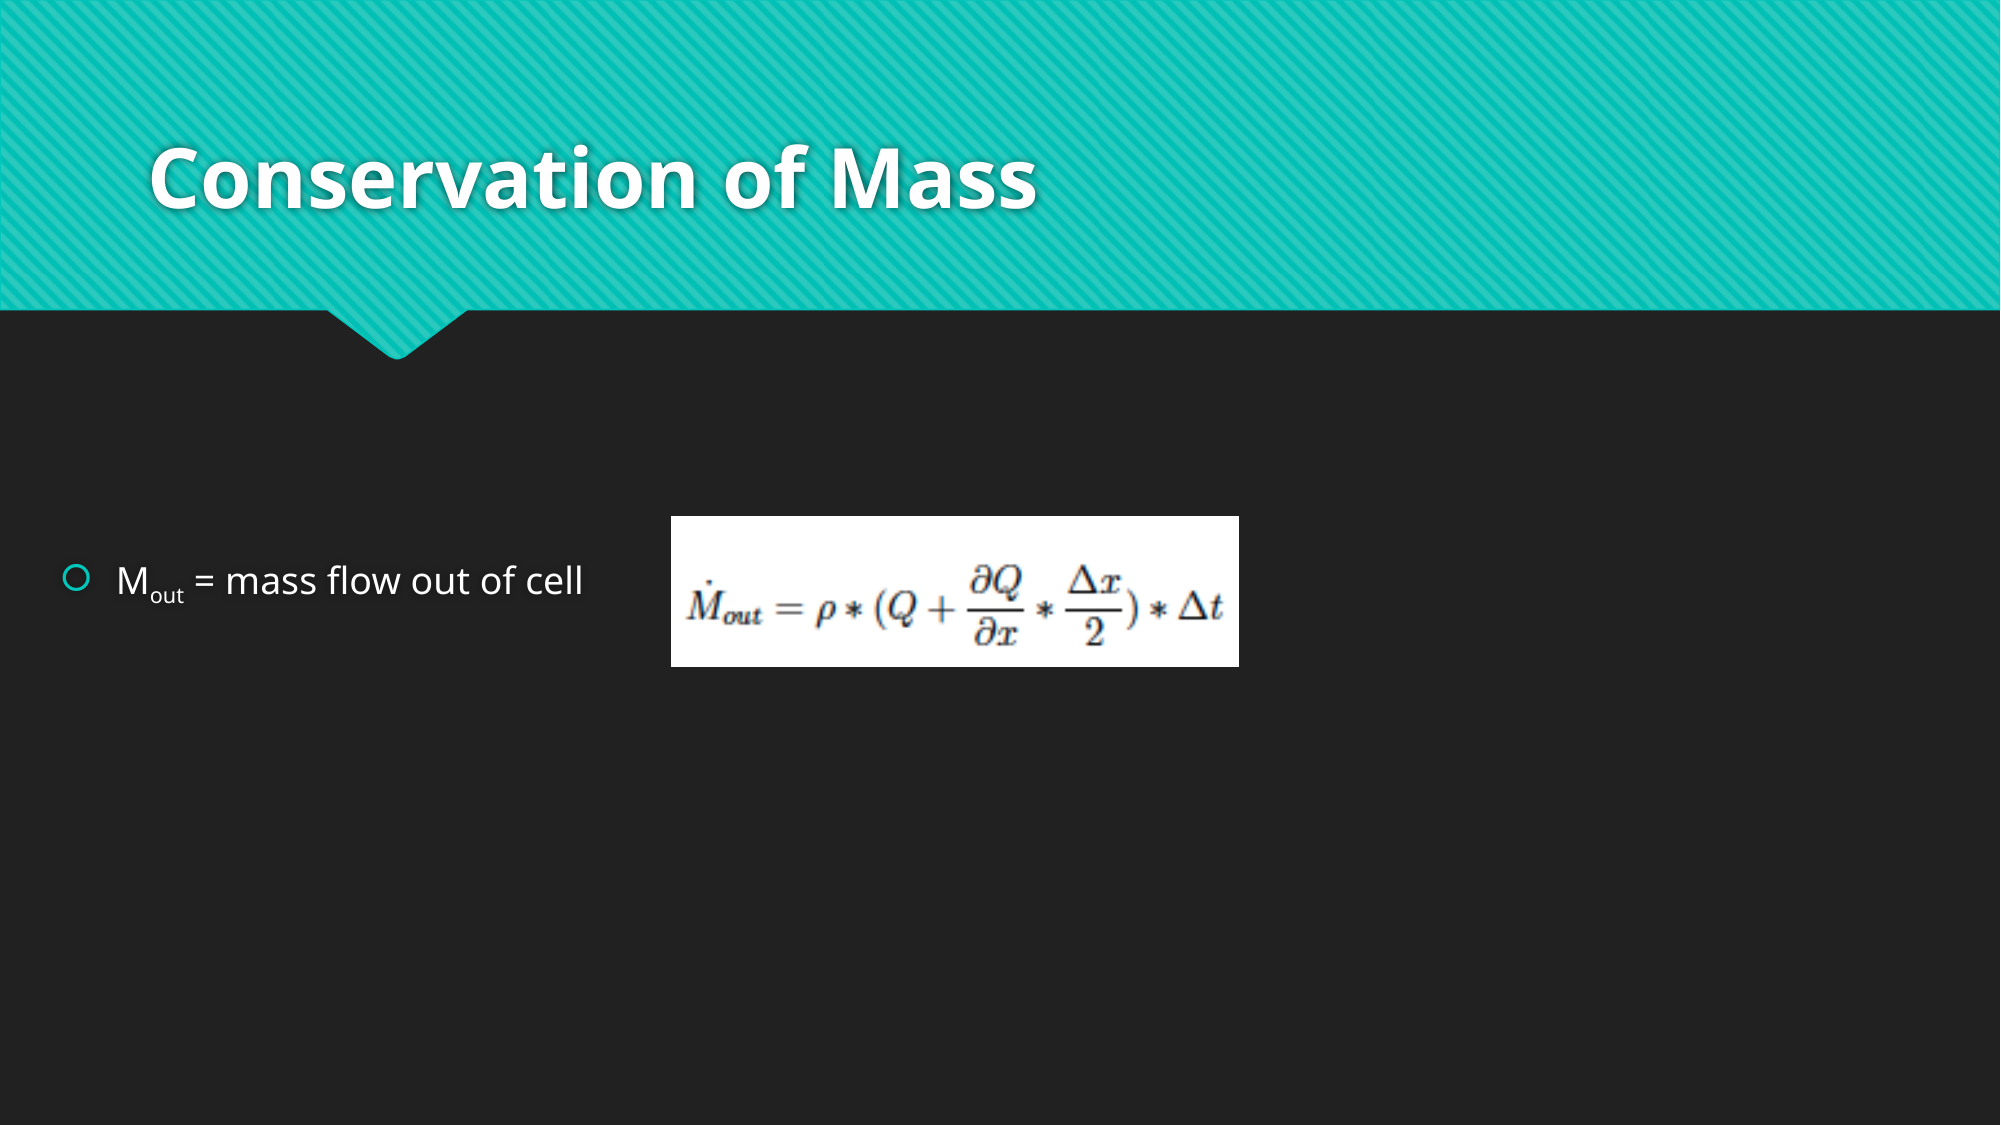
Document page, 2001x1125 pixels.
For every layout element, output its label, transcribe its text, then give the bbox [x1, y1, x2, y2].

title Conservation of Mass [132, 73, 1868, 233]
picture [671, 516, 1240, 667]
list Mout = mass flow out of cell [44, 414, 666, 1011]
